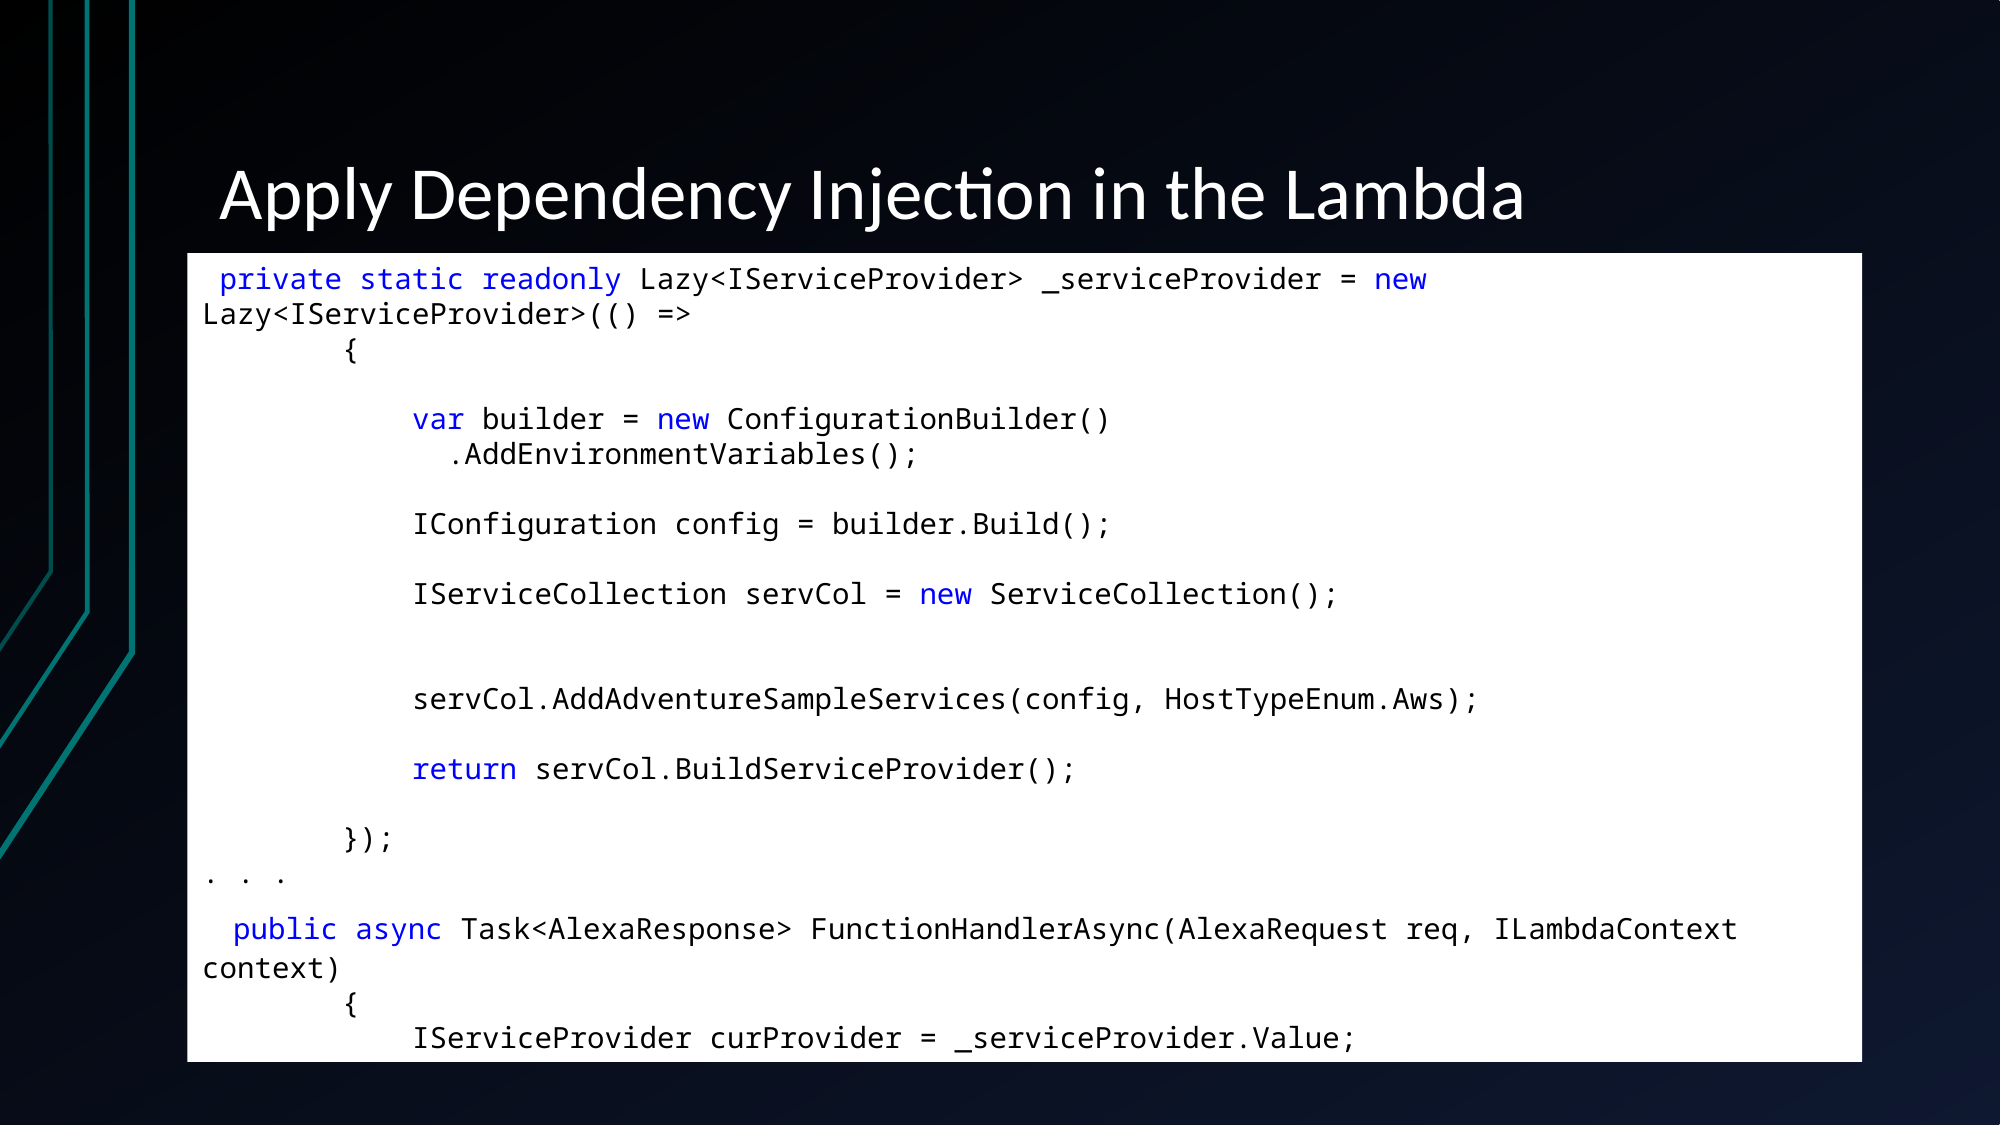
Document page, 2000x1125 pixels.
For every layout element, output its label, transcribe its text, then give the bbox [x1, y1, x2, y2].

title Apply Dependency Injection in the Lambda [199, 45, 1900, 246]
text_box private static readonly Lazy<IServiceProvider> _serviceProvider = new Lazy<IServiceProvider>(() => { var builder = new ConfigurationBuilder() .AddEnvironmentVariables(); IConfiguration config = builder.Build(); IServiceCollection servCol = new ServiceCollection(); servCol.AddAdventureSampleServices(config, HostTypeEnum.Aws); return servCol.BuildServiceProvider(); }); . . . ; public async Task<AlexaResponse> FunctionHandlerAsync(AlexaRequest req, ILambdaContext context) { IServiceProvider curProvider = _serviceProvider.Value; [187, 253, 1863, 1062]
